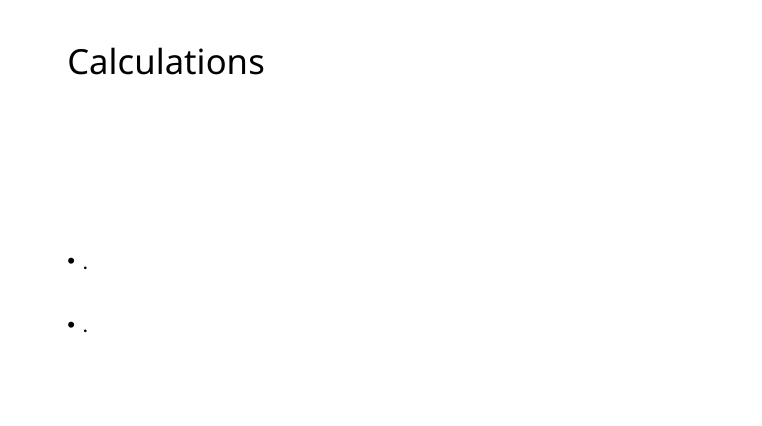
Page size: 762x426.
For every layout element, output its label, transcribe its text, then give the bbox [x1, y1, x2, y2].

title Calculations [52, 22, 710, 105]
